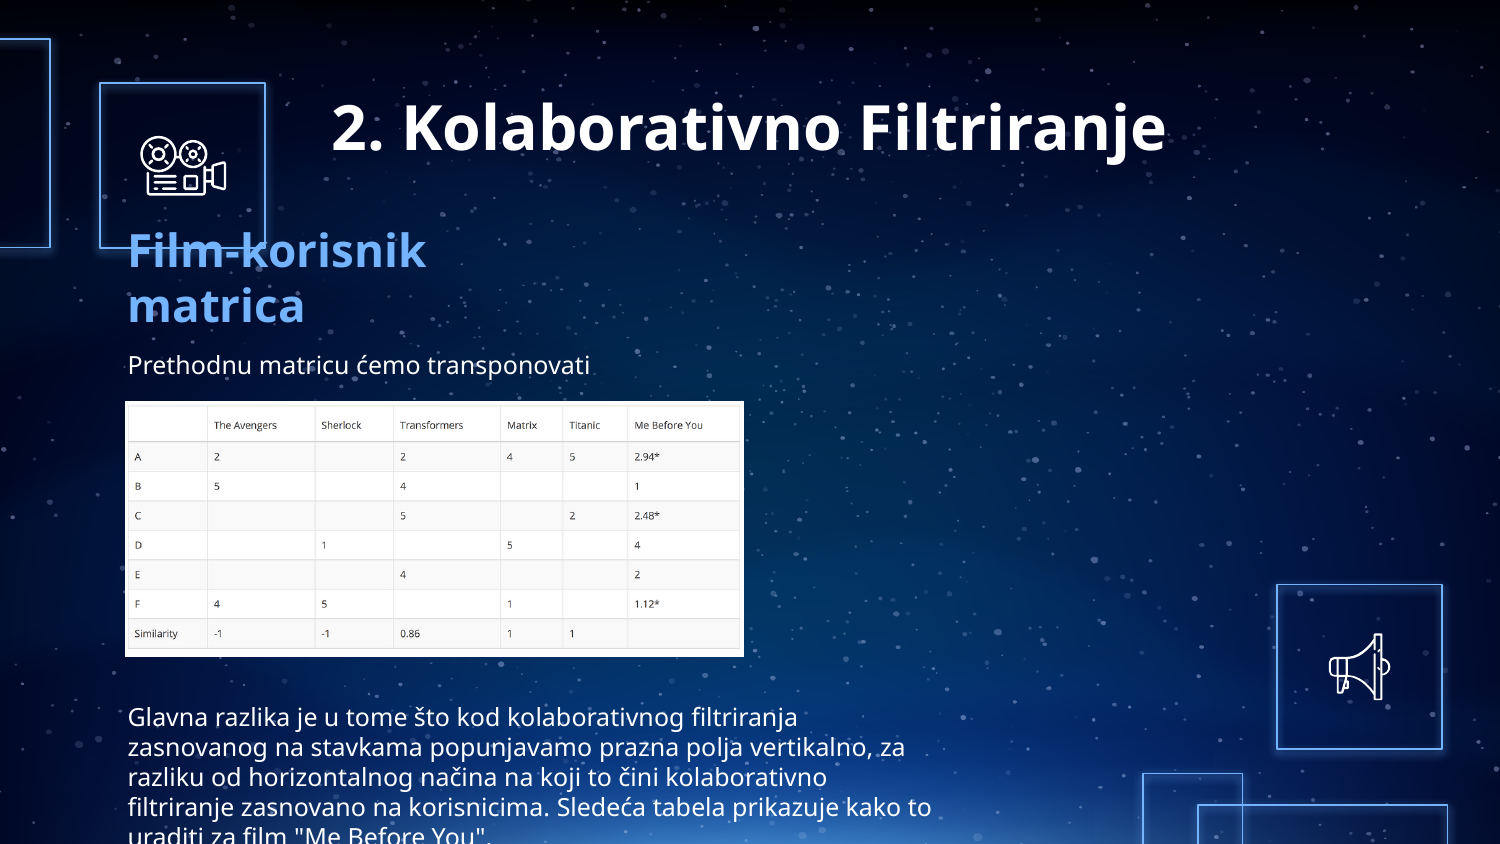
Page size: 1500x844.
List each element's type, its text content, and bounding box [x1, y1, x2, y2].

picture [0, 0, 1500, 844]
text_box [1328, 633, 1391, 701]
picture [1199, 806, 1242, 844]
title 2. Kolaborativno Filtriranje [118, 72, 1382, 167]
picture [0, 40, 49, 247]
text_box [99, 83, 265, 249]
picture [1144, 774, 1242, 844]
subtitle Prethodnu matricu ćemo transponovati [37, 334, 1163, 544]
picture [1243, 806, 1447, 844]
subtitle Glavna razlika je u tome što kod kolaborativnog filtriranja zasnovanog na stavkama popunjavamo prazna polja vertikalno, za razliku od horizontalnog načina na koji to čini kolaborativno filtriranje zasnovano na korisnicima. Sledeća tabela prikazuje kako to uraditi za film "Me Before You". [37, 686, 950, 813]
text_box [1277, 584, 1443, 750]
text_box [138, 135, 227, 196]
subtitle Film-korisnik matrica [112, 271, 588, 334]
